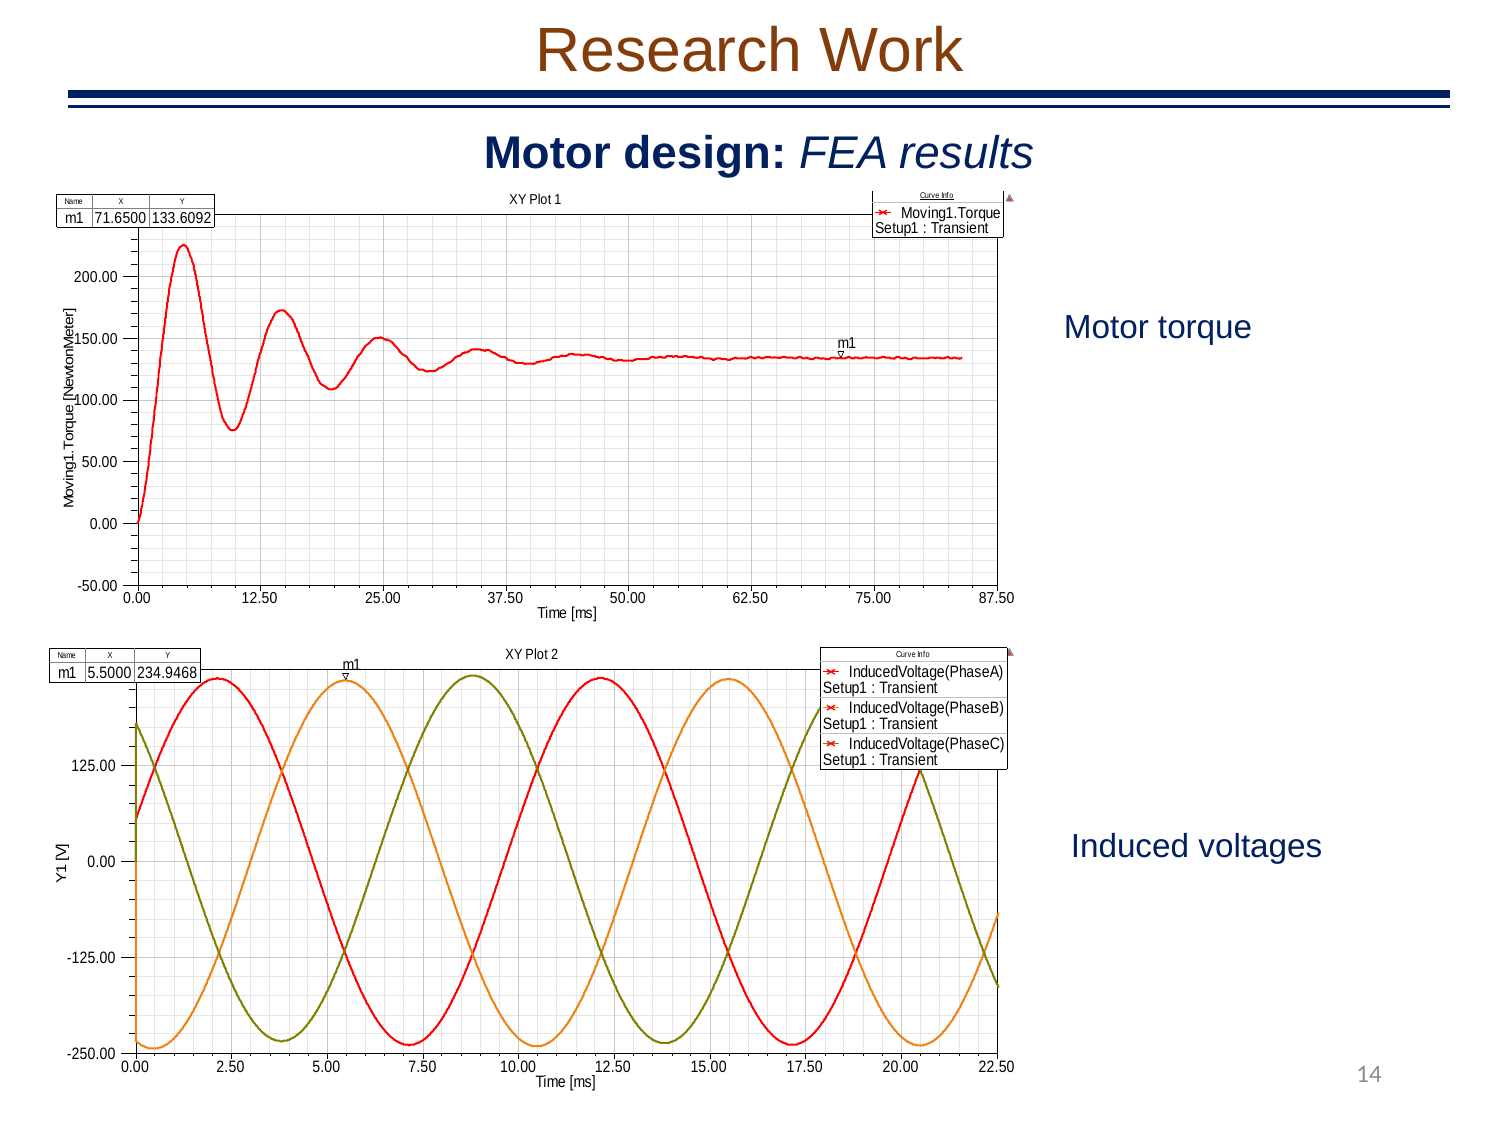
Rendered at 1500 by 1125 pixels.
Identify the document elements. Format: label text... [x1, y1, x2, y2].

text_box Induced voltages [1023, 814, 1371, 872]
picture [50, 191, 1023, 622]
picture [43, 645, 1023, 1092]
text_box Motor torque [1023, 295, 1371, 353]
slide_number 14 [1059, 1042, 1397, 1103]
text_box Motor design: FEA results [43, 111, 1475, 186]
text_box Research Work [0, 1, 1500, 92]
